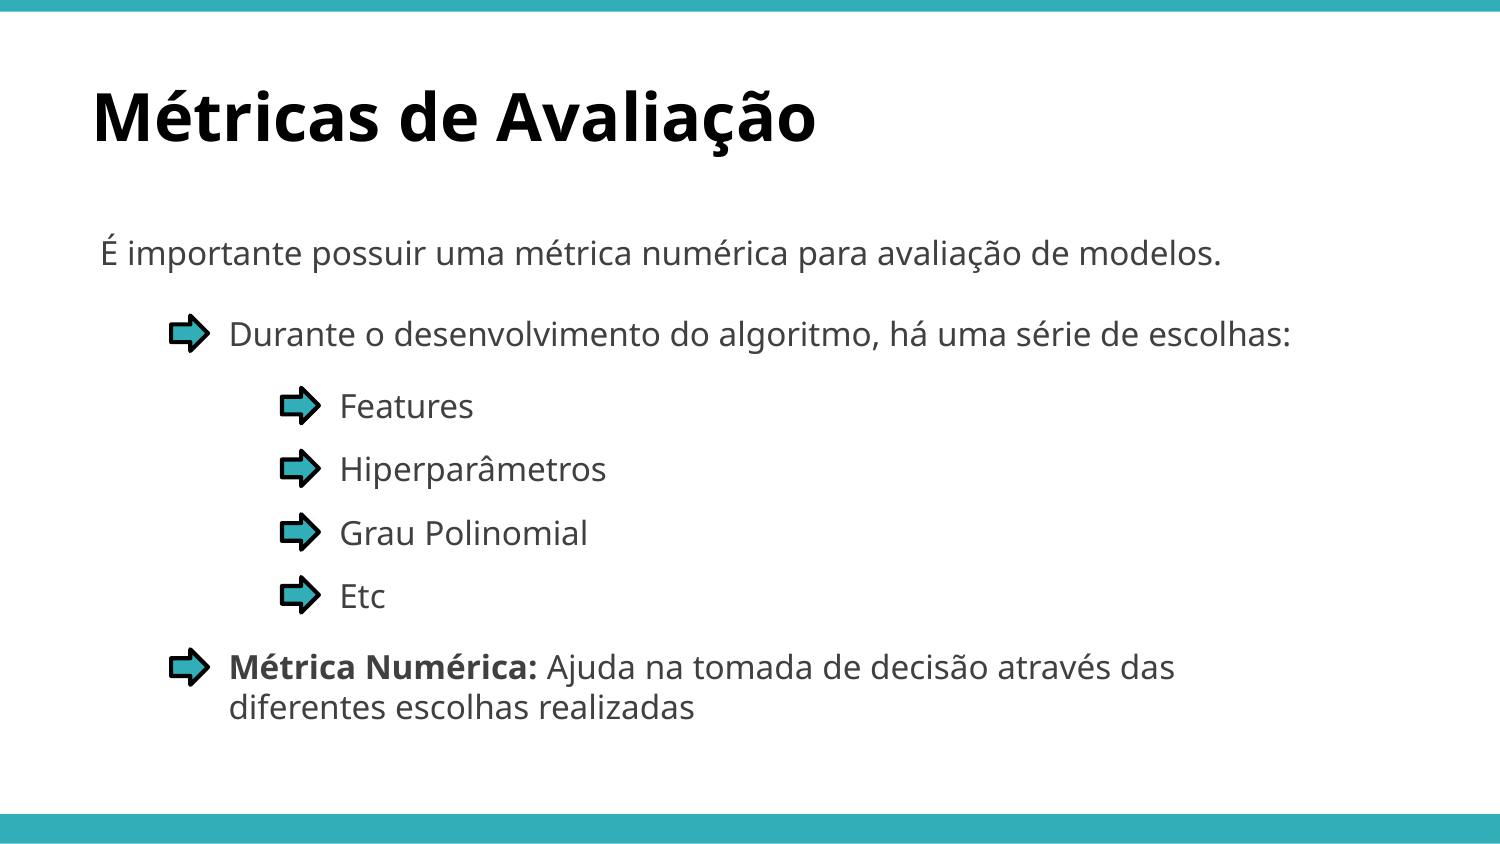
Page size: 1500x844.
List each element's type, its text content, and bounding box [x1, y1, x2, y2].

text_box [279, 575, 321, 615]
text_box Features [324, 369, 1443, 432]
text_box Métrica Numérica: Ajuda na tomada de decisão através das diferentes escolhas realizadas [213, 631, 1333, 741]
text_box [169, 313, 211, 353]
text_box Etc [324, 558, 1443, 632]
text_box [279, 512, 321, 552]
text_box Métricas de Avaliação [76, 67, 1223, 162]
text_box É importante possuir uma métrica numérica para avaliação de modelos. [85, 197, 1349, 307]
text_box Grau Polinomial [324, 495, 1443, 558]
text_box [169, 647, 211, 687]
text_box [279, 385, 321, 426]
text_box Durante o desenvolvimento do algoritmo, há uma série de escolhas: [213, 297, 1333, 370]
text_box Hiperparâmetros [324, 432, 1443, 495]
text_box [279, 448, 321, 489]
